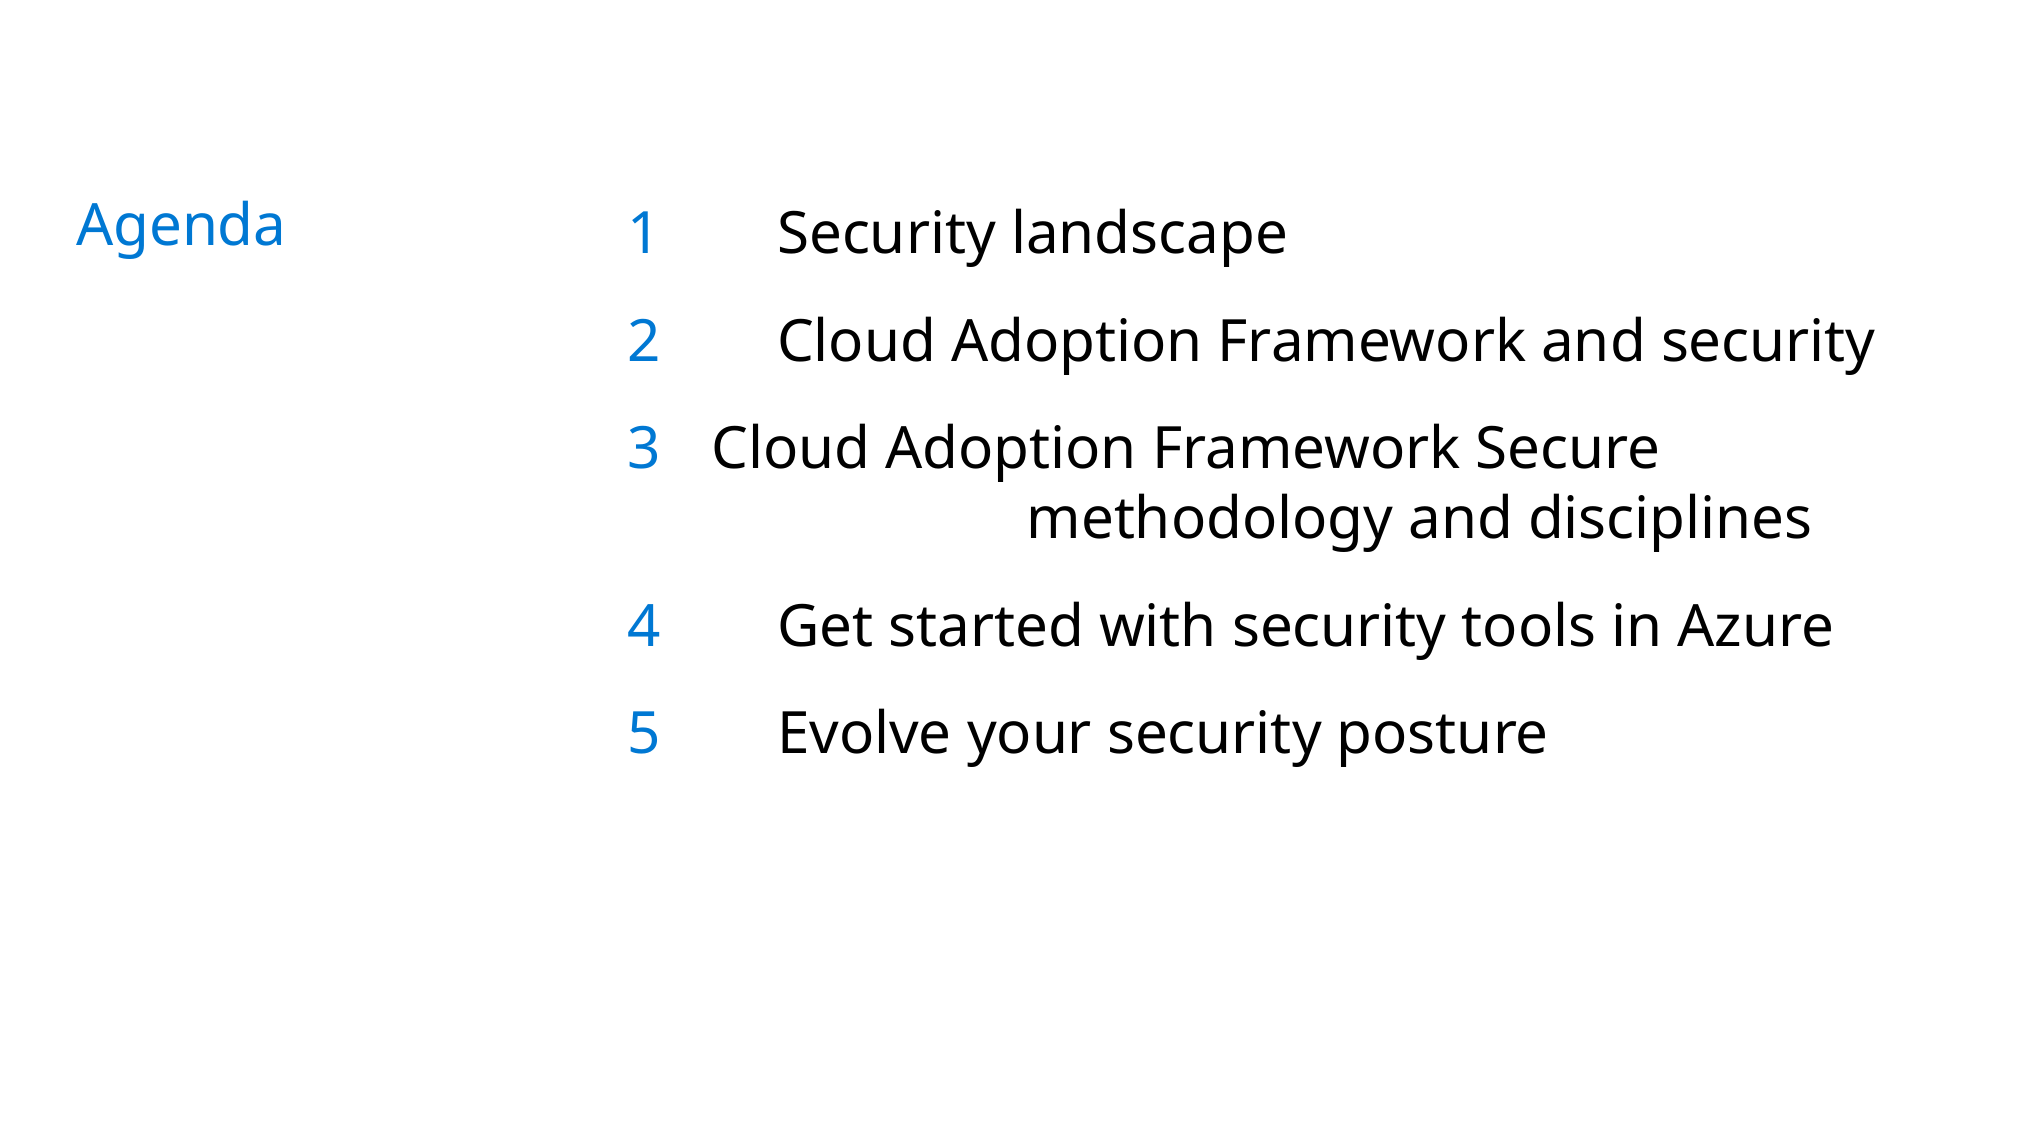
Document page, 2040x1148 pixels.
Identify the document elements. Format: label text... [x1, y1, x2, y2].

list 1 Security landscape 2 Cloud Adoption Framework and security 3 Cloud Adoption Framework Secure methodology and disciplines 4 Get started with security tools in Azure 5 Evolve your security posture [627, 195, 1909, 830]
title Agenda [76, 195, 627, 347]
